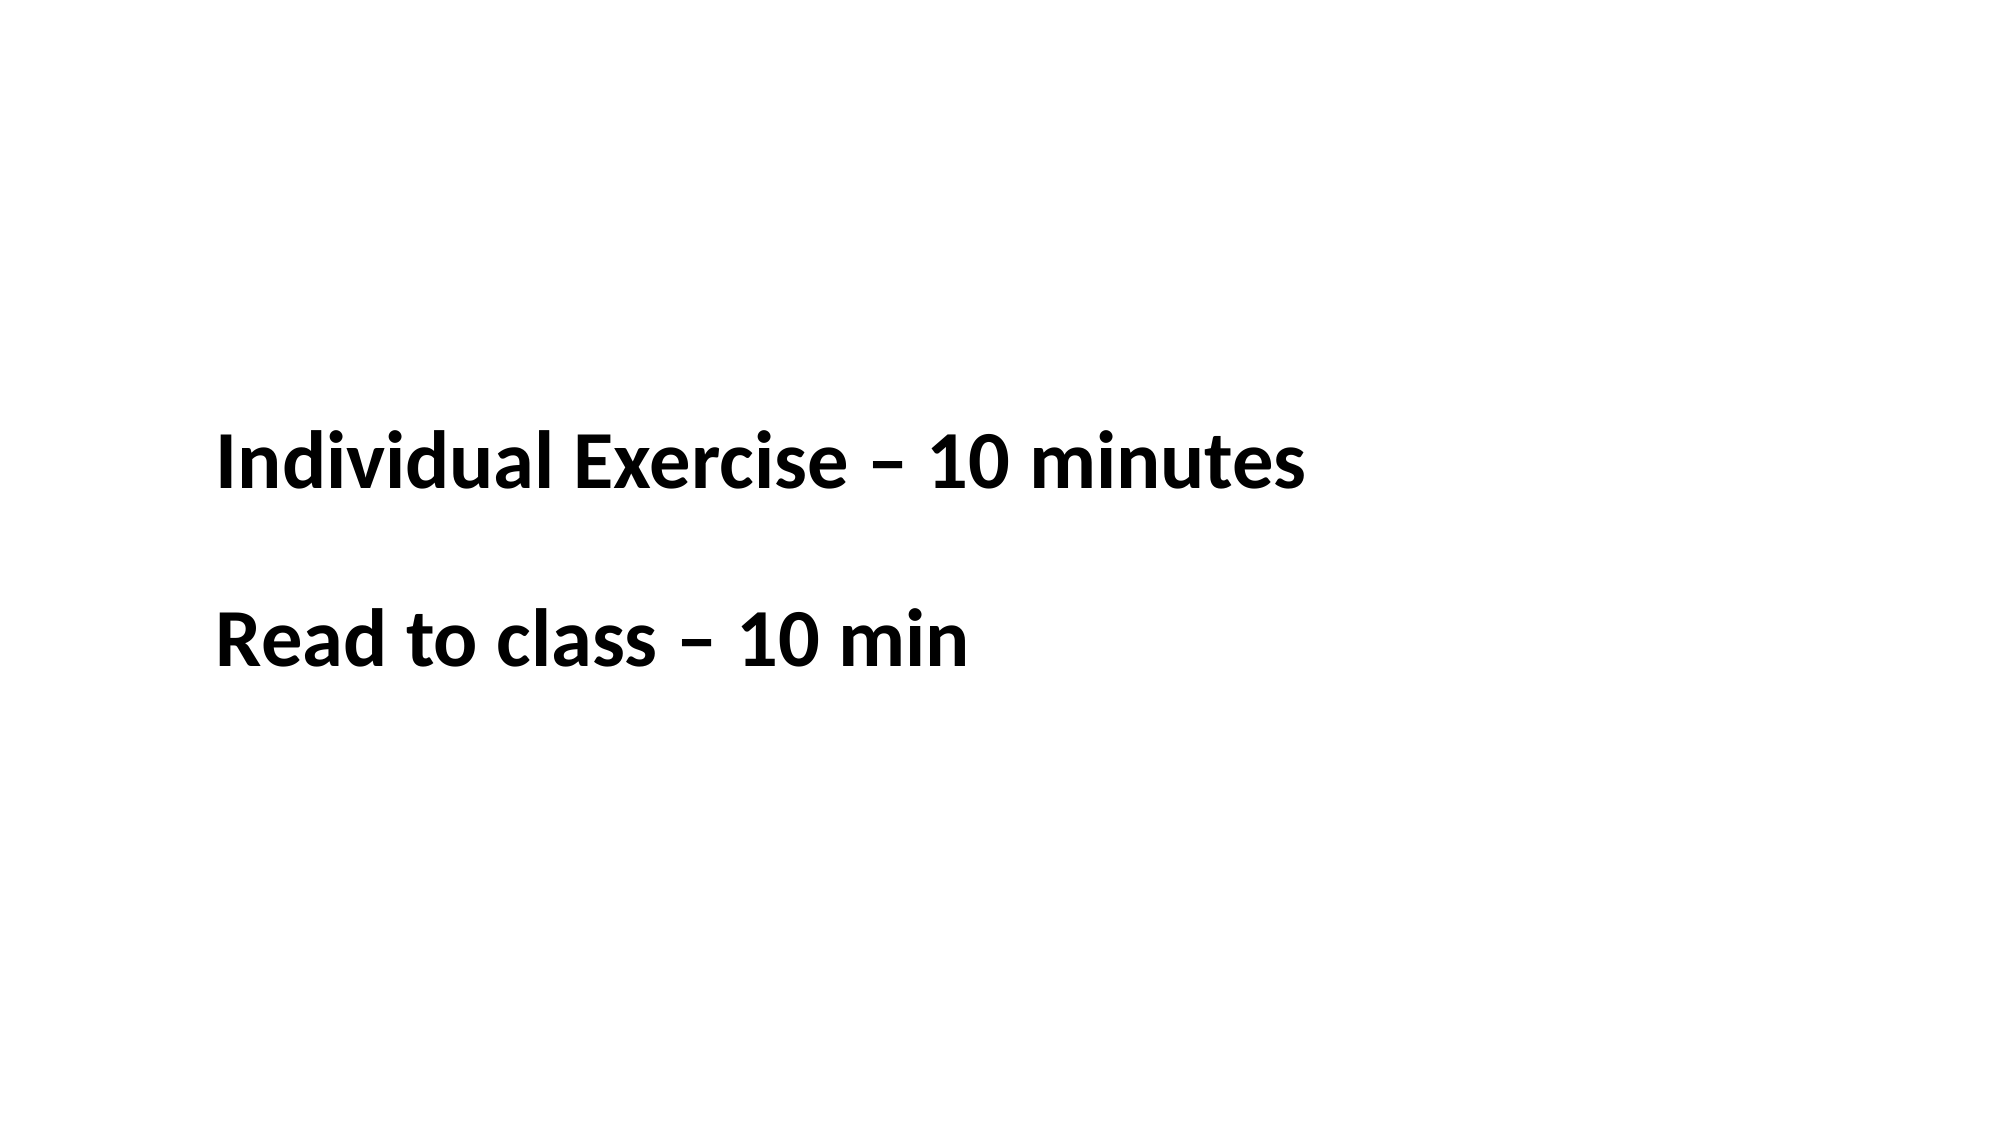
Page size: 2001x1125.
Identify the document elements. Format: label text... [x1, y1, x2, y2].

title Individual Exercise – 10 minutes Read to class – 10 min [200, 441, 1926, 660]
